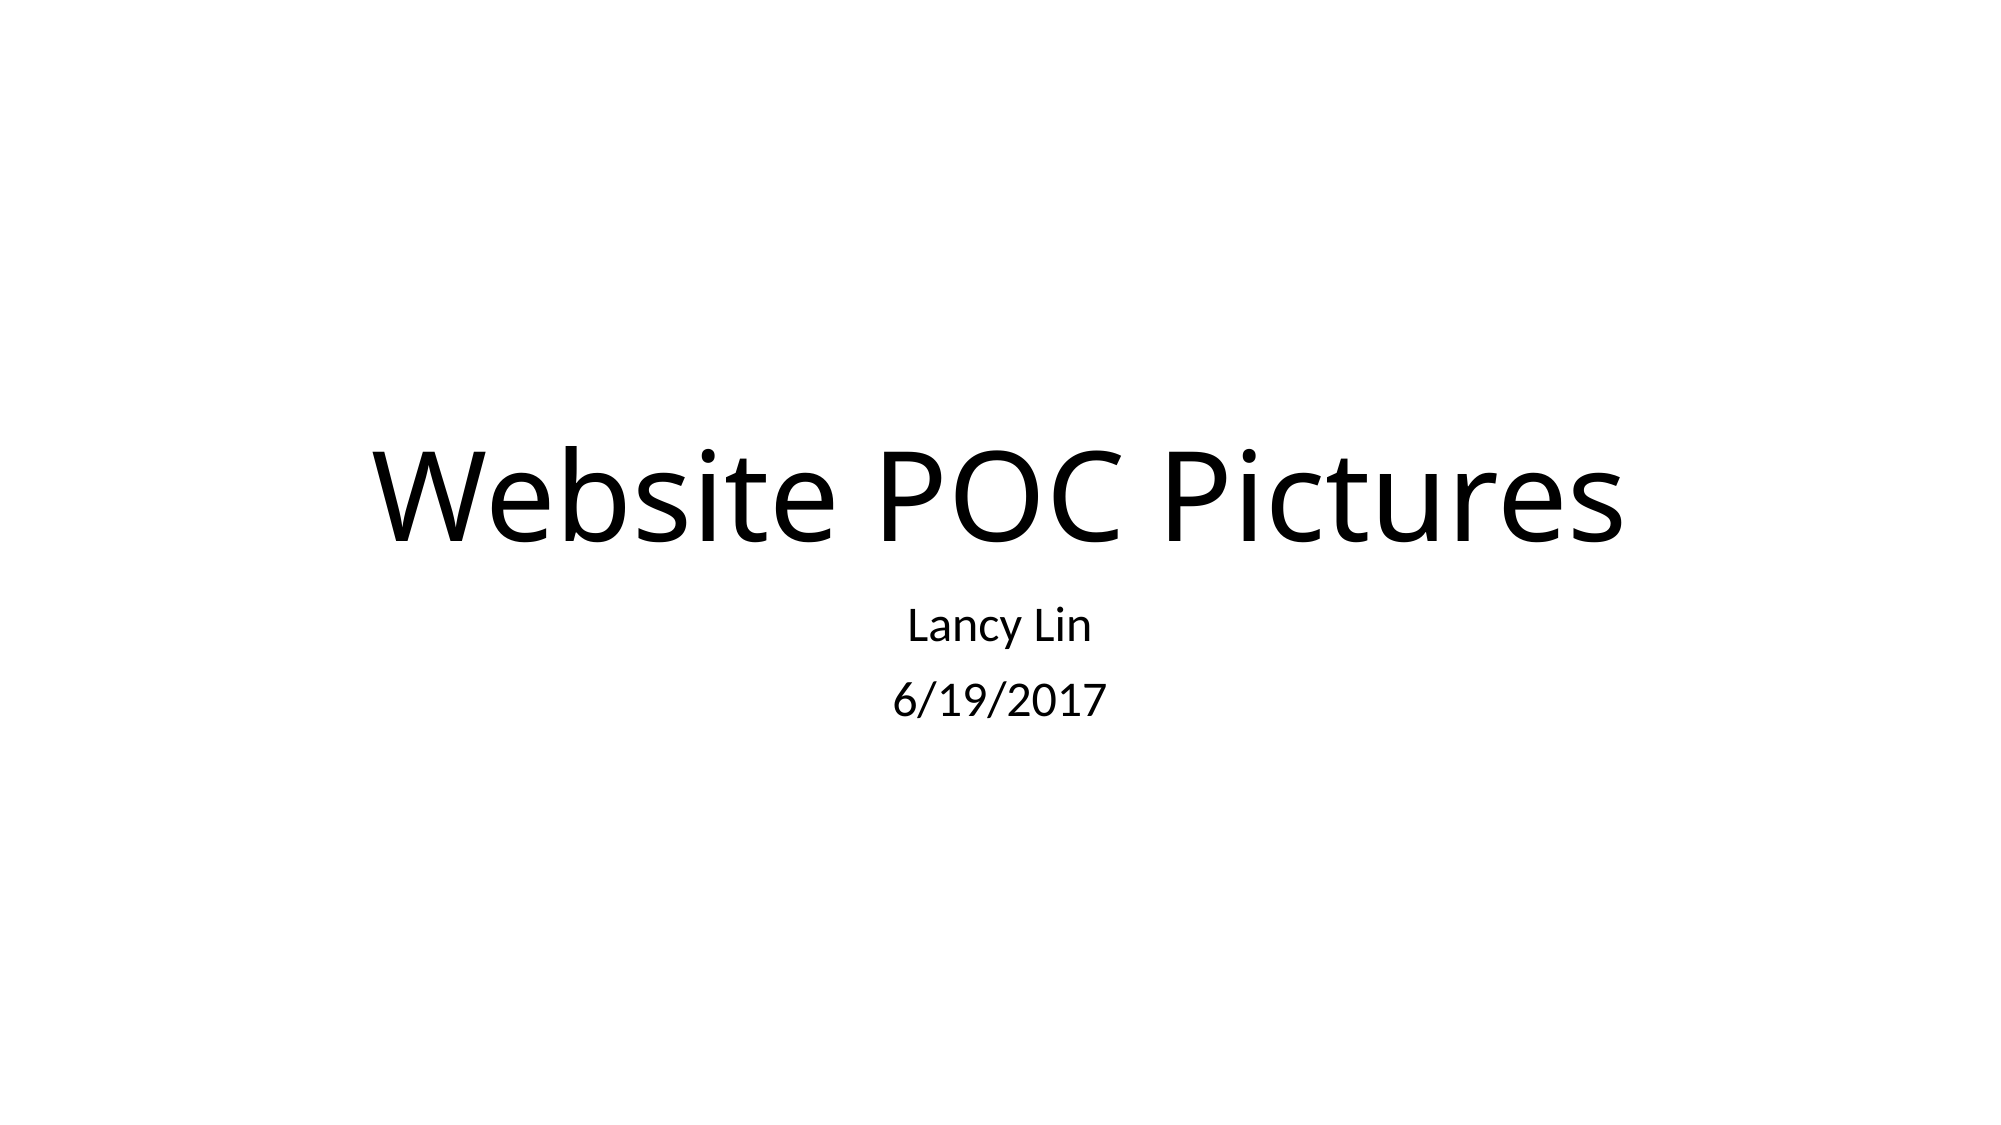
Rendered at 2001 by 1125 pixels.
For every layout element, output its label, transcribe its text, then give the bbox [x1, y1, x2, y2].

subtitle Lancy Lin 6/19/2017 [249, 590, 1750, 863]
title Website POC Pictures [249, 184, 1750, 576]
